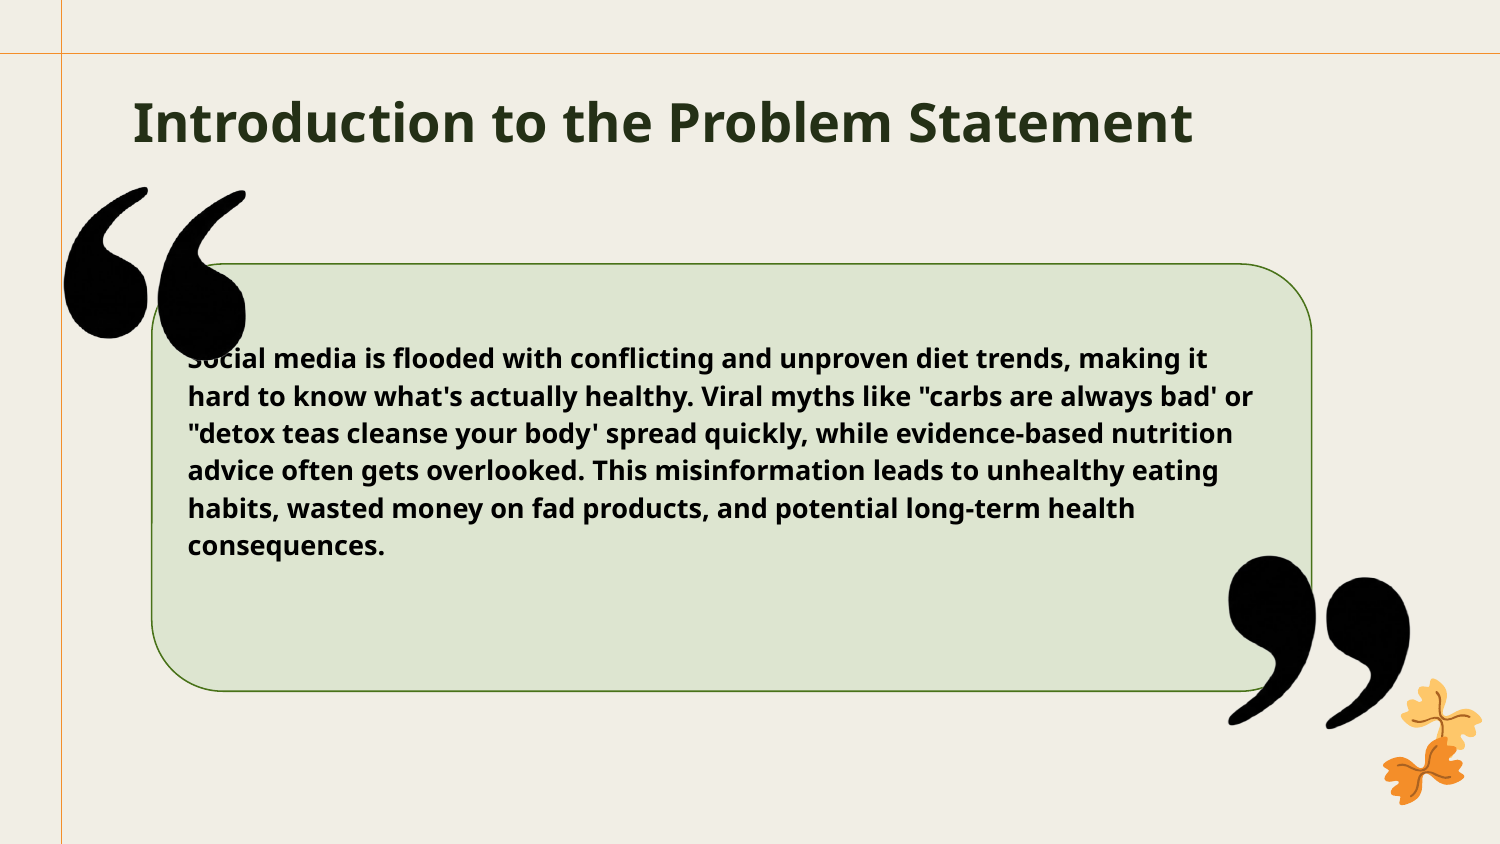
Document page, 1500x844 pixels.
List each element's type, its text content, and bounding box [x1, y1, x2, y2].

title Introduction to the Problem Statement [118, 72, 1382, 167]
picture [1210, 520, 1430, 749]
picture [43, 166, 263, 396]
text_box Social media is flooded with conflicting and unproven diet trends, making it hard to know what's actually healthy. Viral myths like "carbs are always bad' or "detox teas cleanse your body' spread quickly, while evidence-based nutrition advice often gets overlooked. This misinformation leads to unhealthy eating habits, wasted money on fad products, and potential long-term health consequences. [151, 263, 1312, 692]
